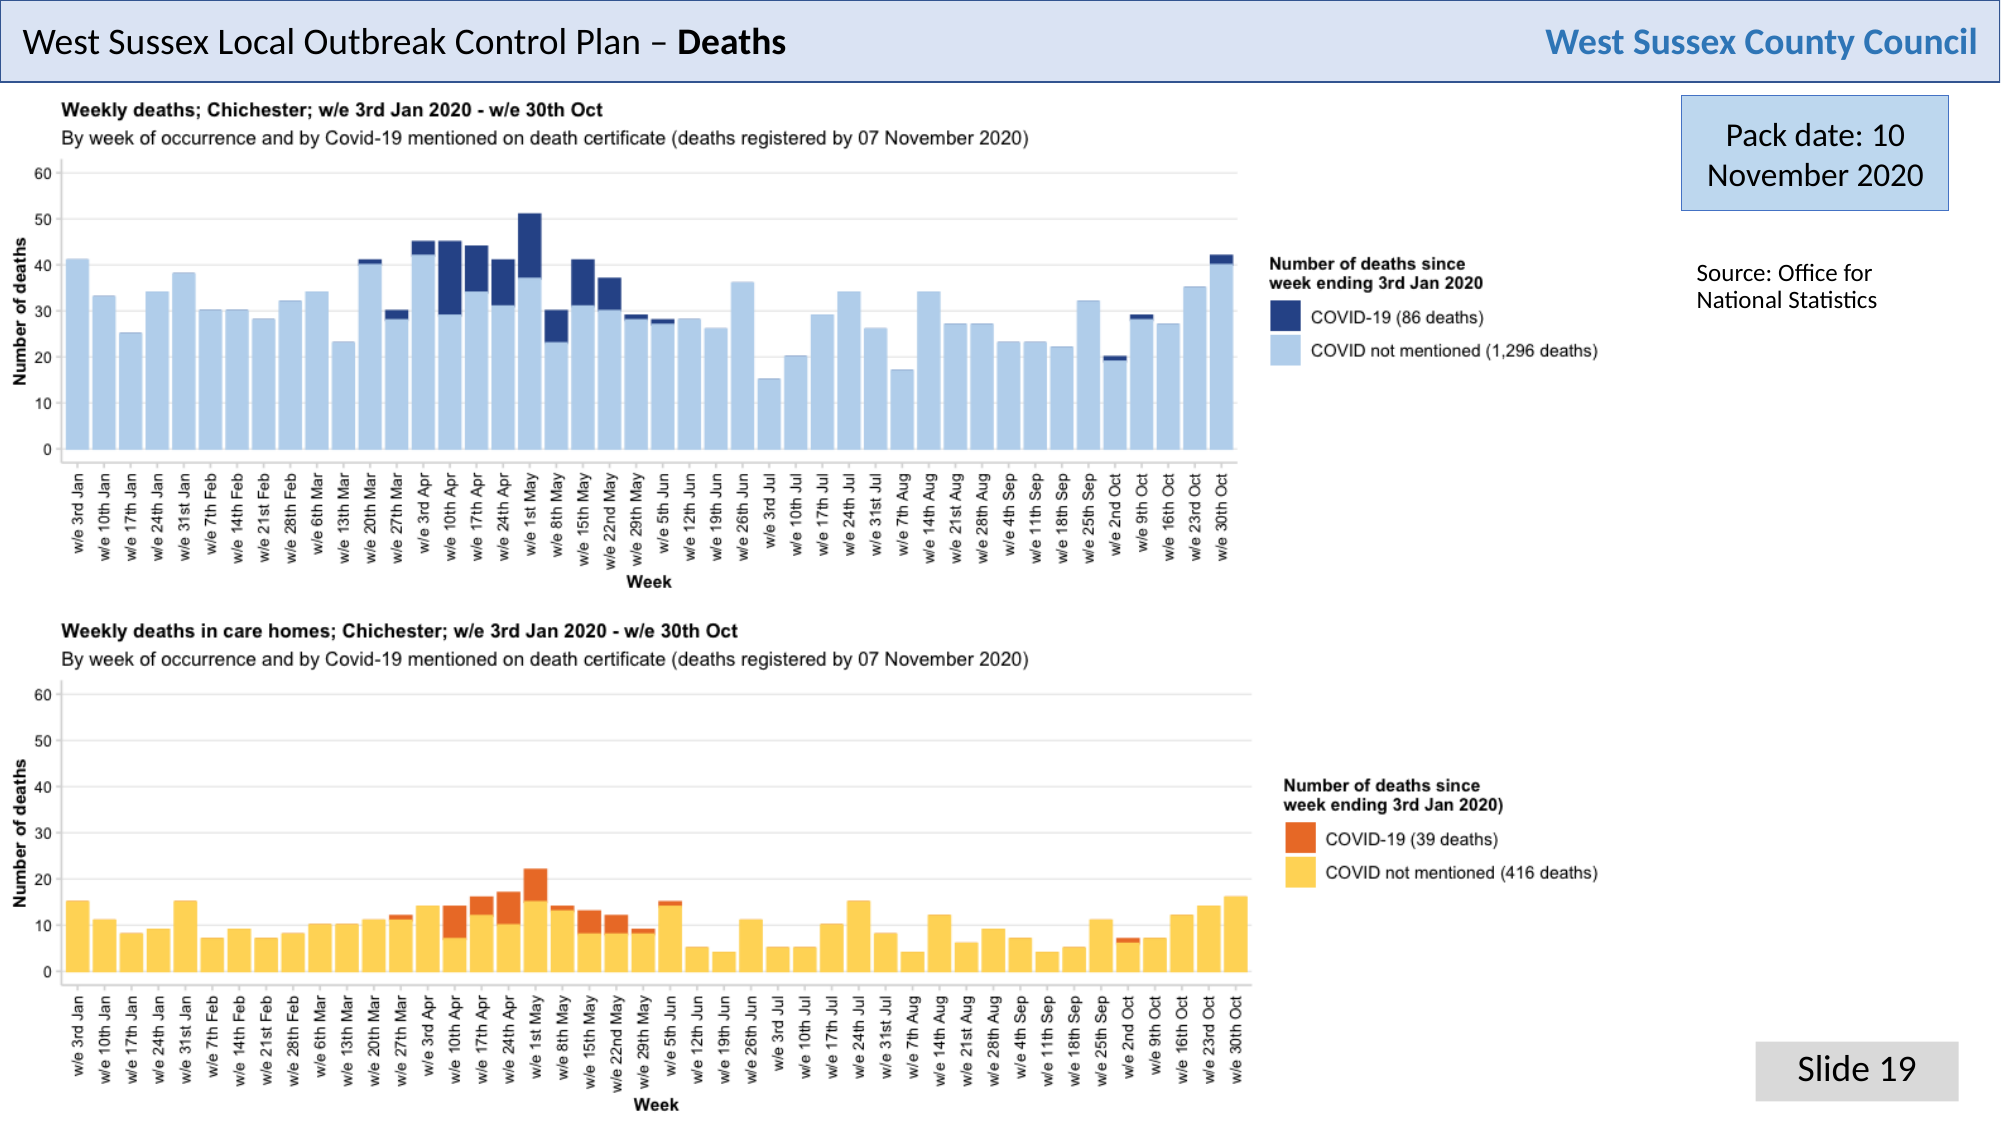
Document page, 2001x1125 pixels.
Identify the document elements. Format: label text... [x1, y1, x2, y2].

picture [3, 612, 1619, 1125]
picture [3, 91, 1619, 602]
list Slide 19 [1755, 1041, 1959, 1102]
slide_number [1681, 95, 1949, 211]
list Source: Office for National Statistics [1681, 252, 1959, 289]
